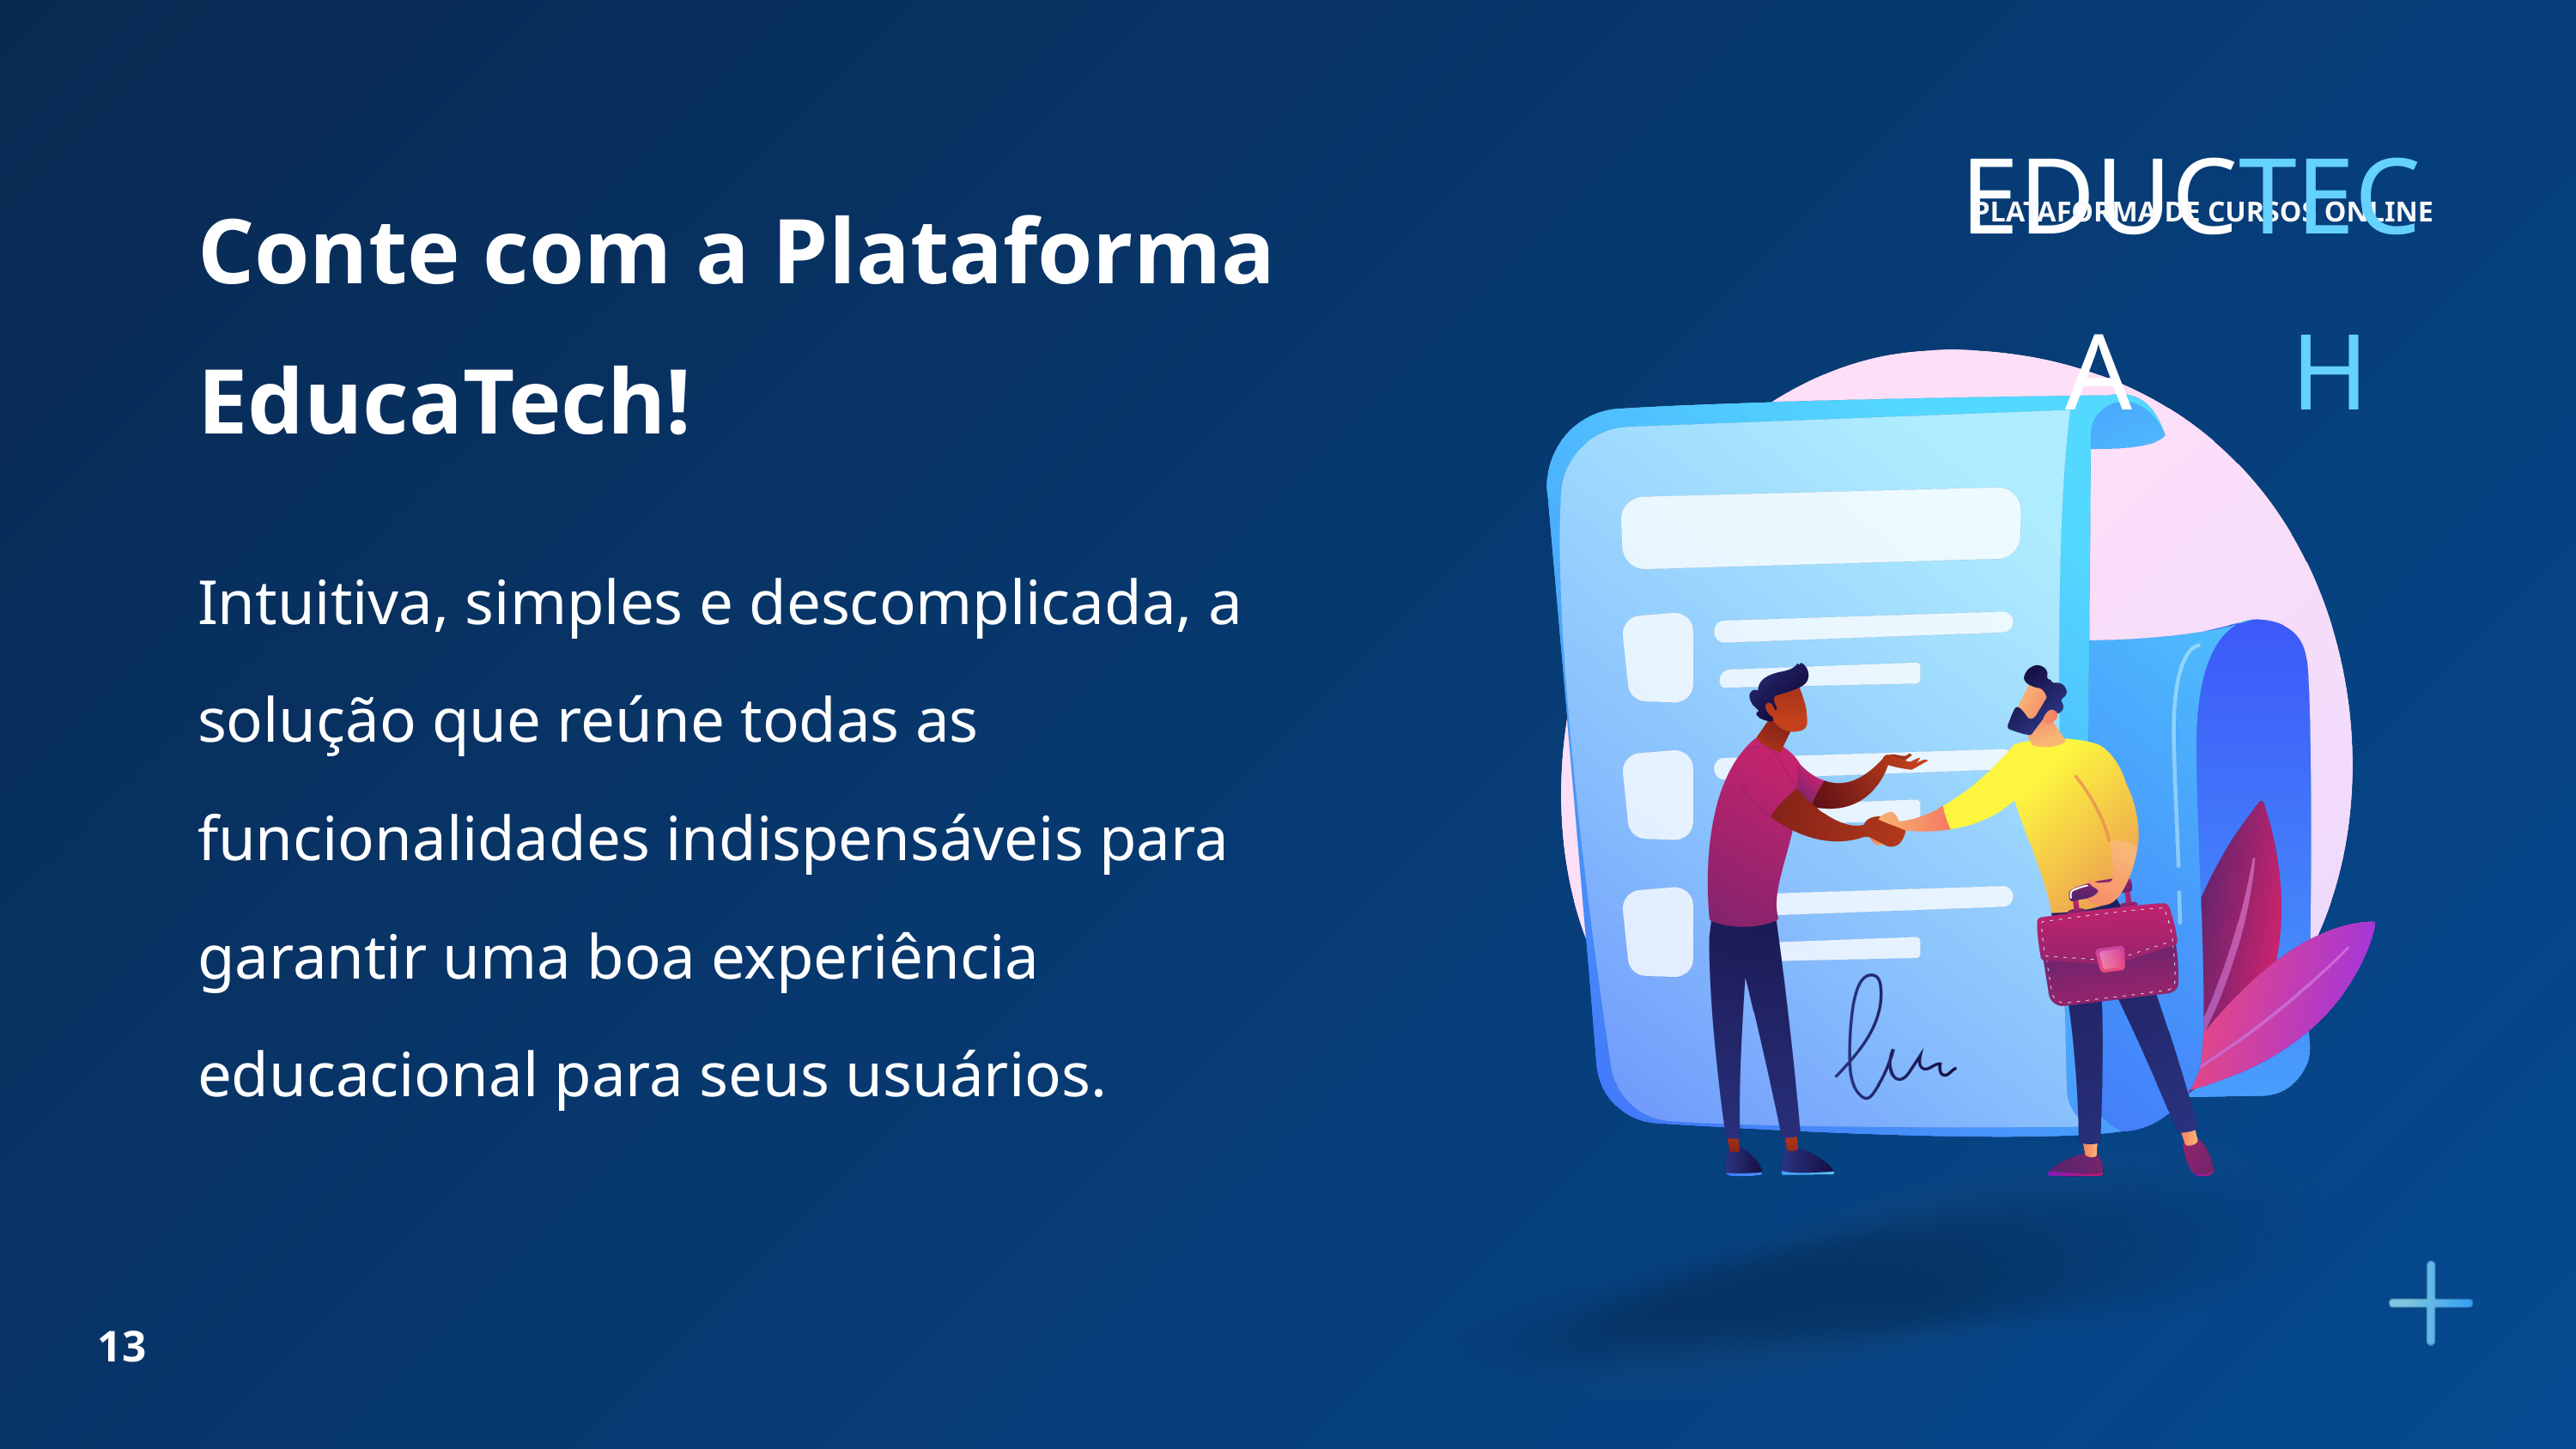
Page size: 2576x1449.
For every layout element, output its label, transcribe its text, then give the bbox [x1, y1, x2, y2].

text_box Intuitiva, simples e descomplicada, a solução que reúne todas as funcionalidades indispensáveis para garantir uma boa experiência educacional para seus usuários. [197, 518, 1288, 1109]
text_box Conte com a Plataforma EducaTech! [197, 151, 1507, 452]
text_box [1449, 1105, 2350, 1419]
text_box 13 [51, 1298, 194, 1370]
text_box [1843, 78, 2563, 258]
text_box [1546, 349, 2376, 1177]
text_box [2389, 1261, 2474, 1346]
